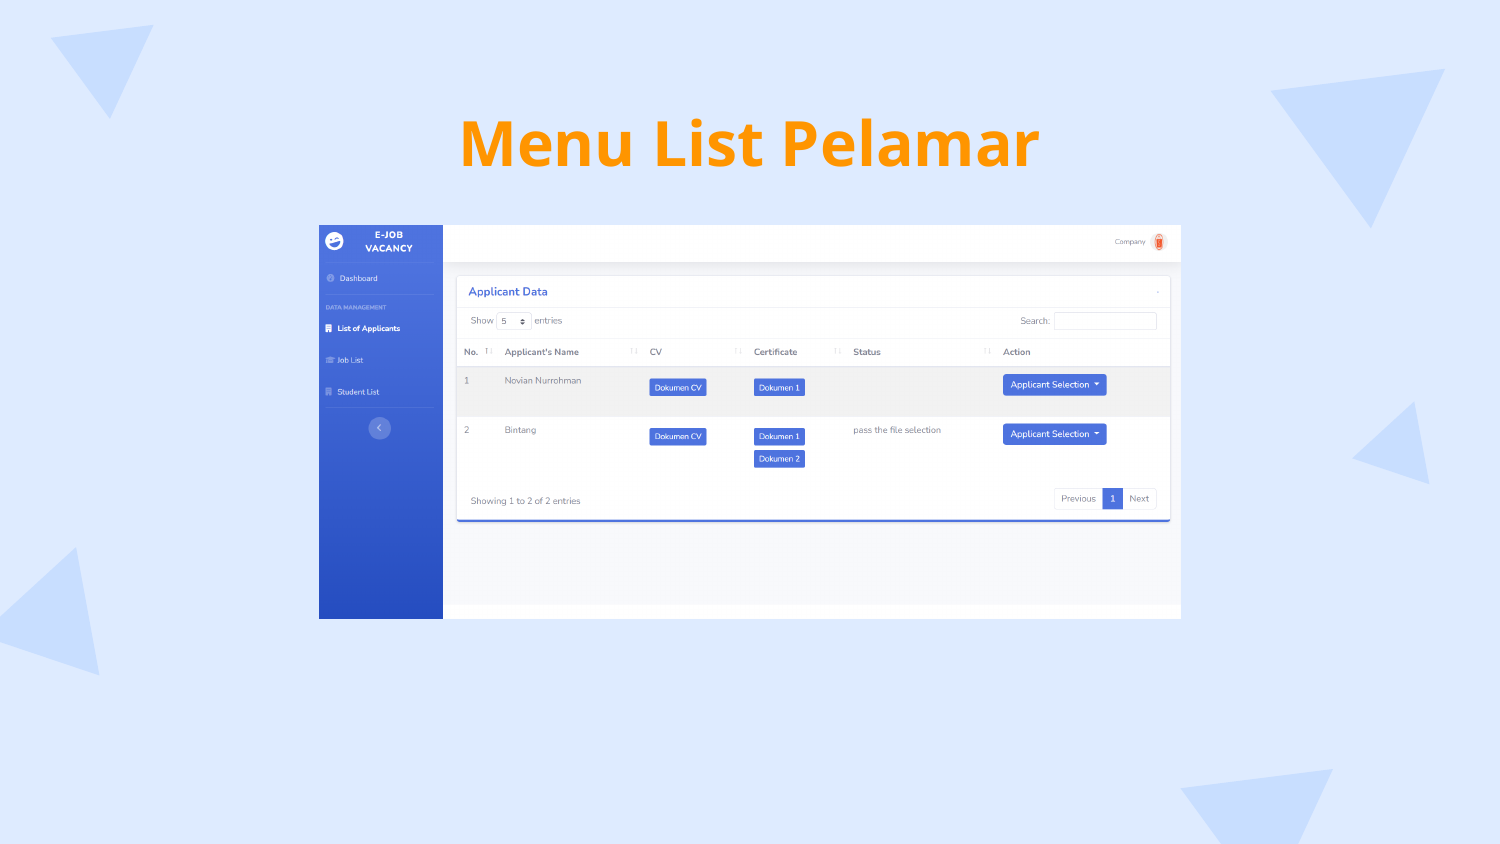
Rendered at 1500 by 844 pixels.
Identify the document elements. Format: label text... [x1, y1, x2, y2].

title Menu List Pelamar [116, 88, 1383, 182]
picture [318, 224, 1181, 619]
